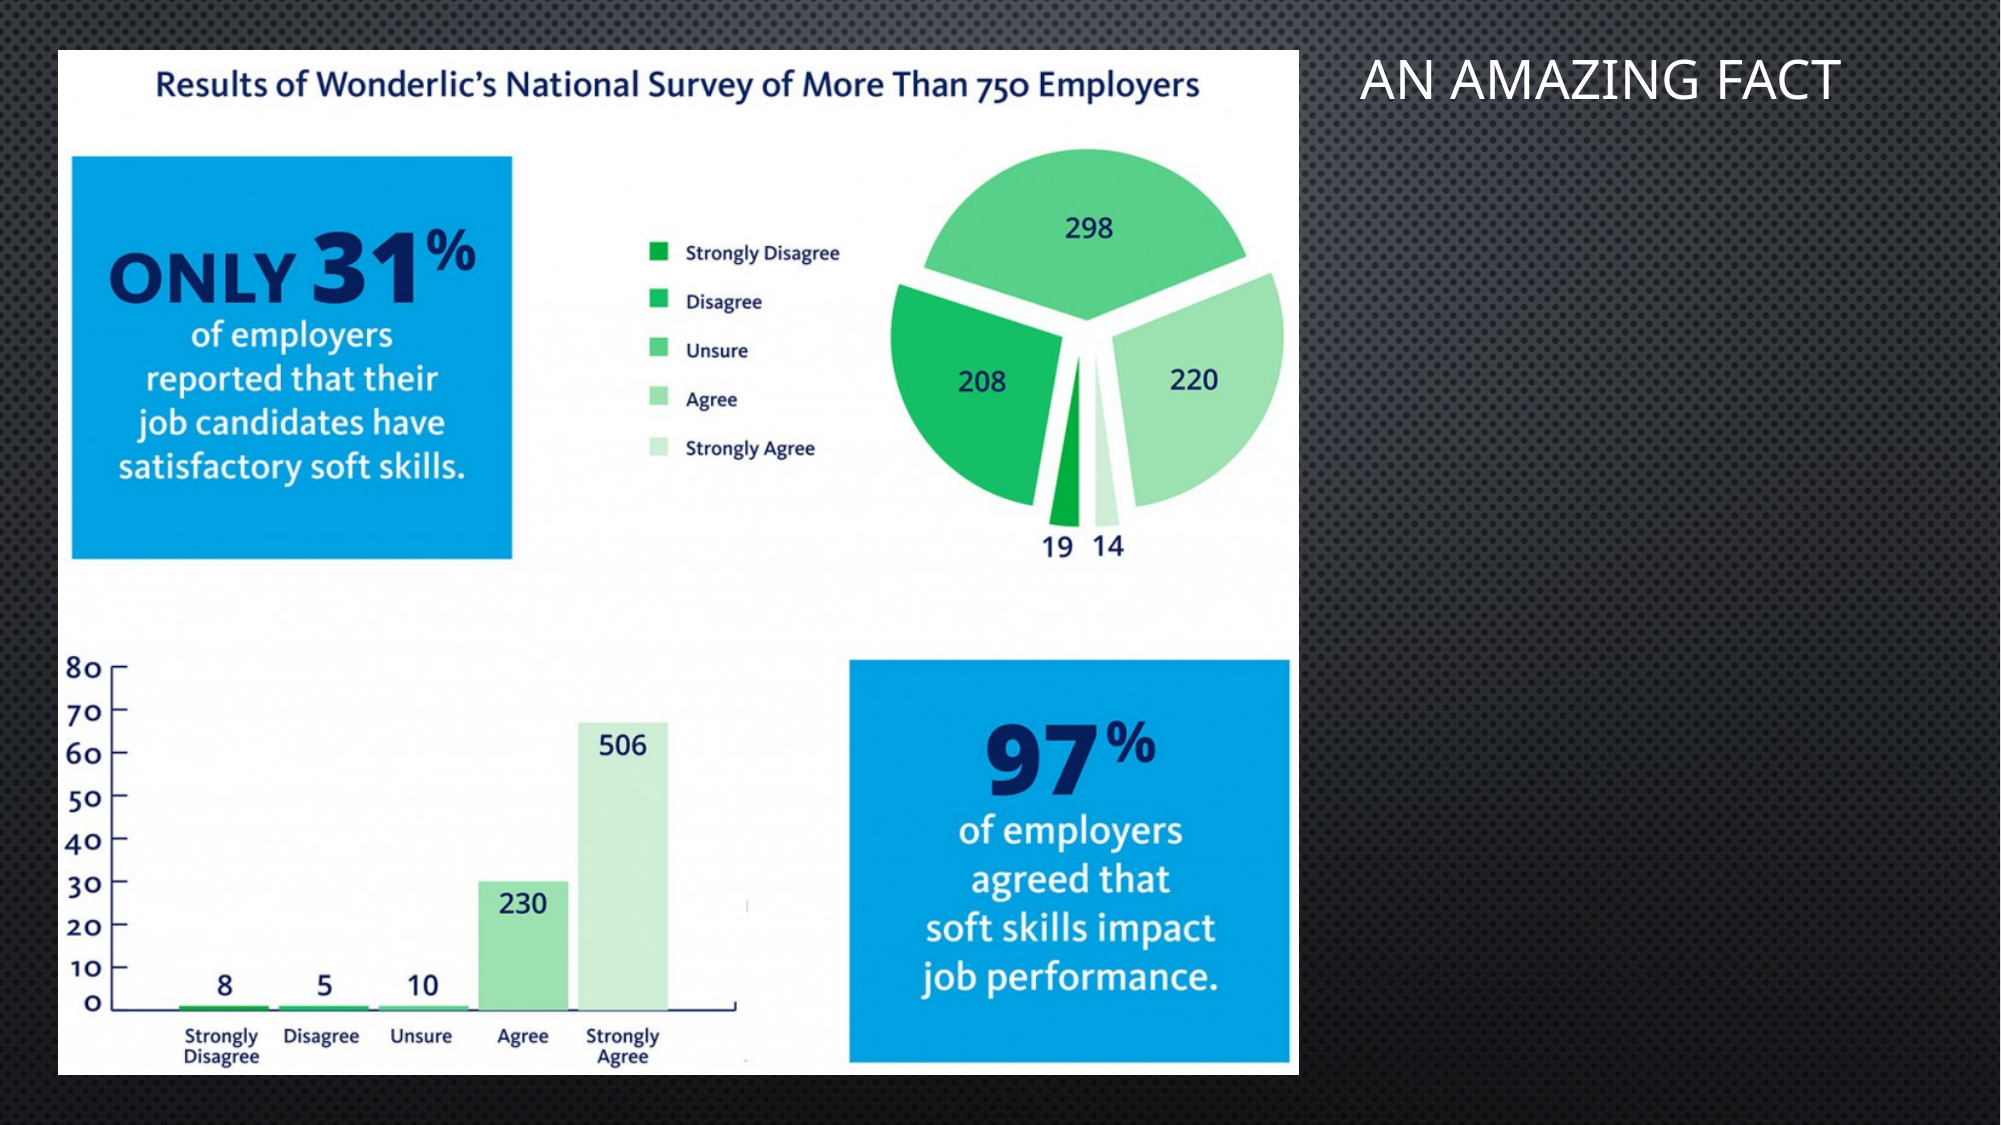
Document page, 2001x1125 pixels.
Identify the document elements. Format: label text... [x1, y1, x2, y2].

title An Amazing fact [1345, 15, 1959, 140]
picture [58, 49, 1300, 1075]
